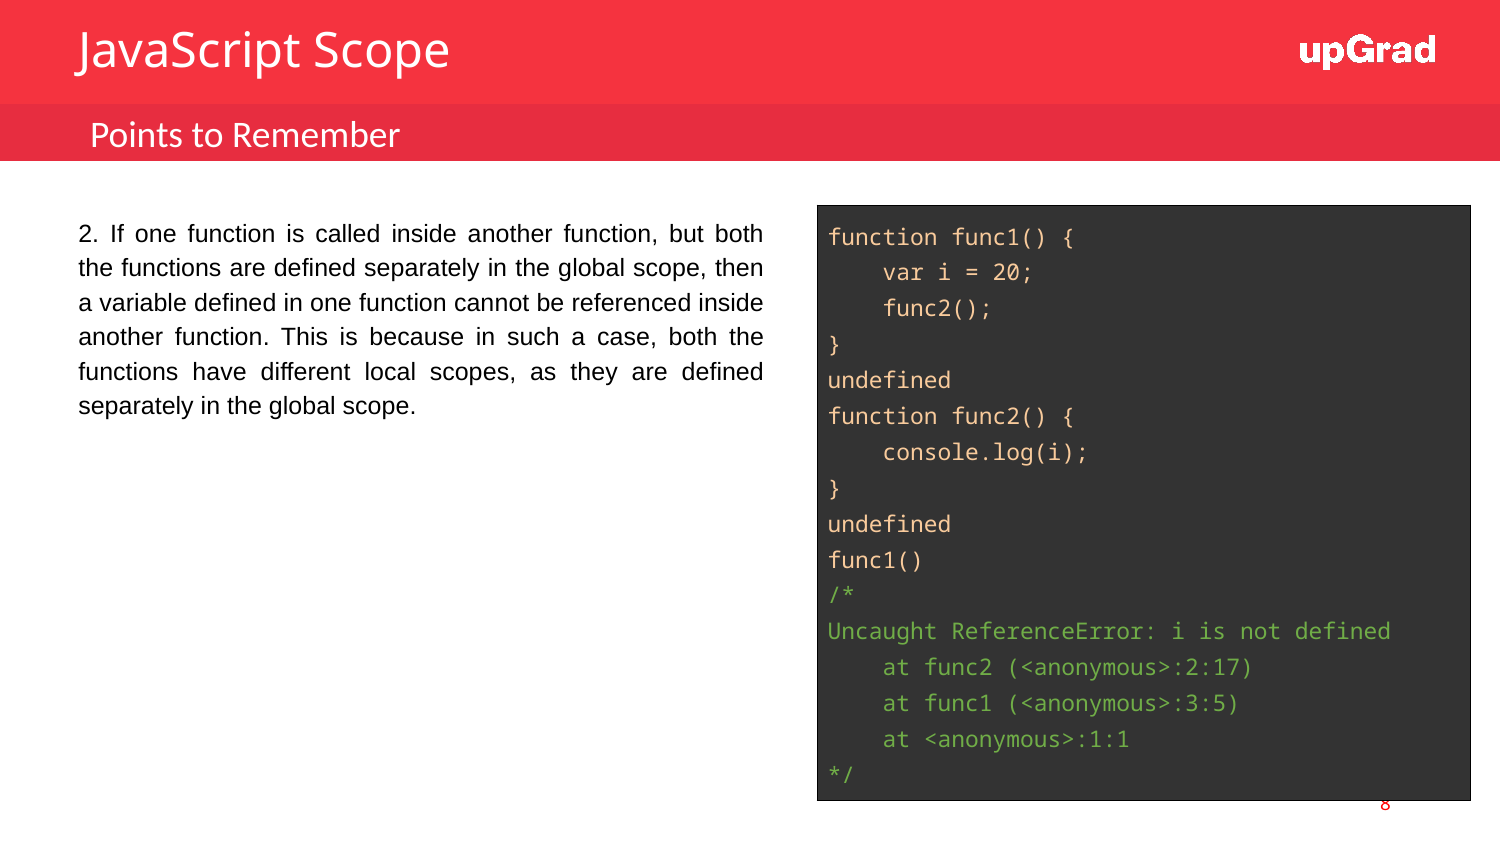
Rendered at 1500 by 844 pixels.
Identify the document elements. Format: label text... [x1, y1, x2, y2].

picture [1300, 34, 1435, 70]
text_box 2. If one function is called inside another function, but both the functions are defined separately in the global scope, then a variable defined in one function cannot be referenced inside another function. This is because in such a case, both the functions have different local scopes, as they are defined separately in the global scope. [63, 205, 781, 827]
text_box JavaScript Scope [63, 20, 768, 87]
text_box Points to Remember [0, 104, 1500, 161]
table_header function func1() { var i = 20; func2(); } undefined function func2() { console.log(i); } undefined func1() /* Uncaught ReferenceError: i is not defined at func2 (<anonymous>:2:17) at func1 (<anonymous>:3:5) at <anonymous>:1:1 */ [818, 206, 1470, 800]
slide_number ‹#› [1068, 801, 1406, 828]
